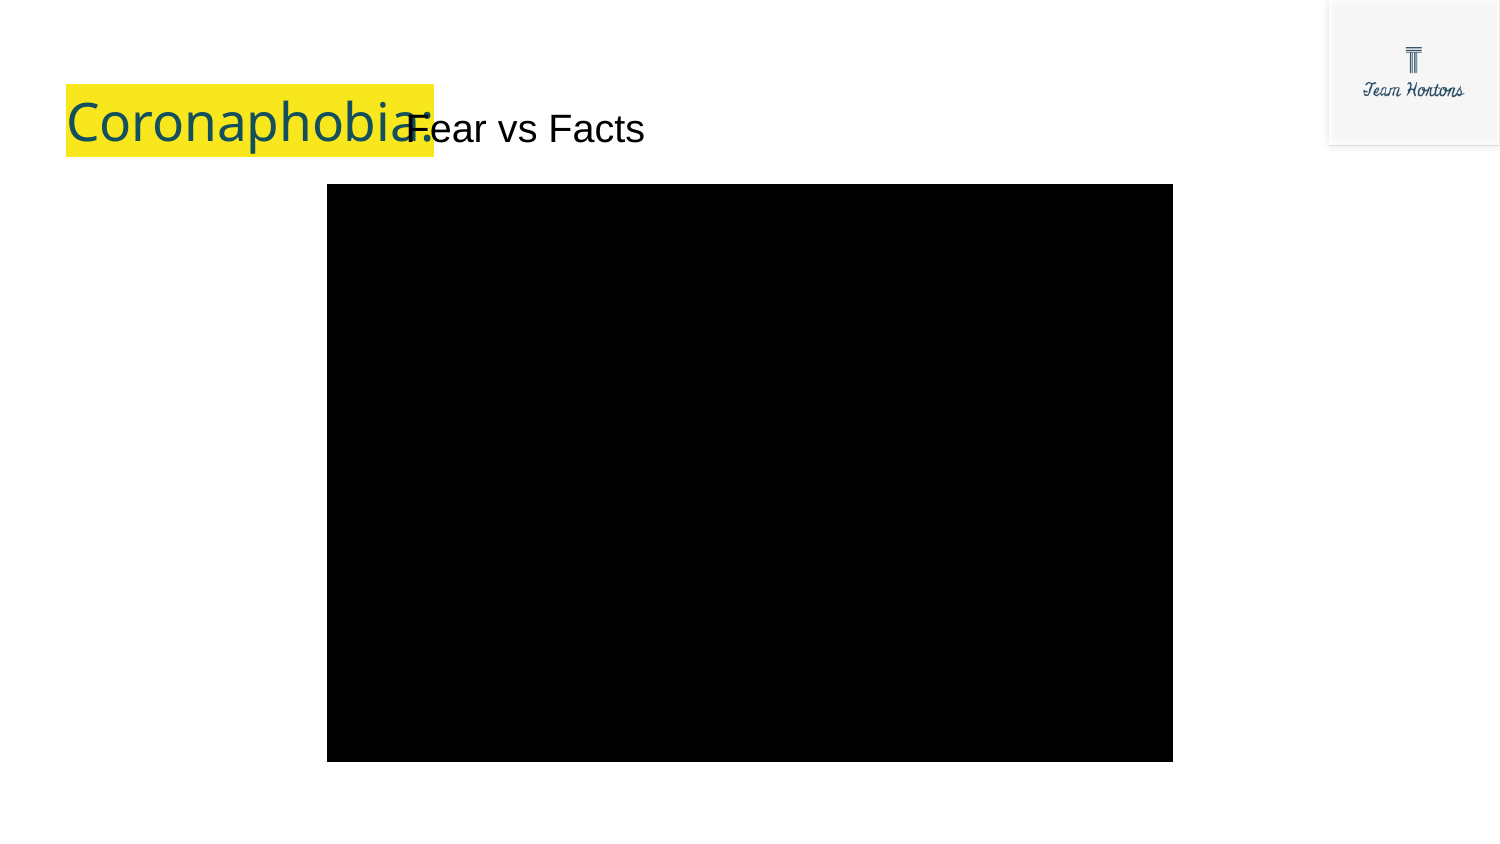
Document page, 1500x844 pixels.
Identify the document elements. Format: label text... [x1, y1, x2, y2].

picture [1329, 0, 1500, 147]
text_box Fear vs Facts [390, 80, 776, 166]
title Coronaphobia: [51, 72, 1449, 167]
picture [327, 184, 1173, 763]
